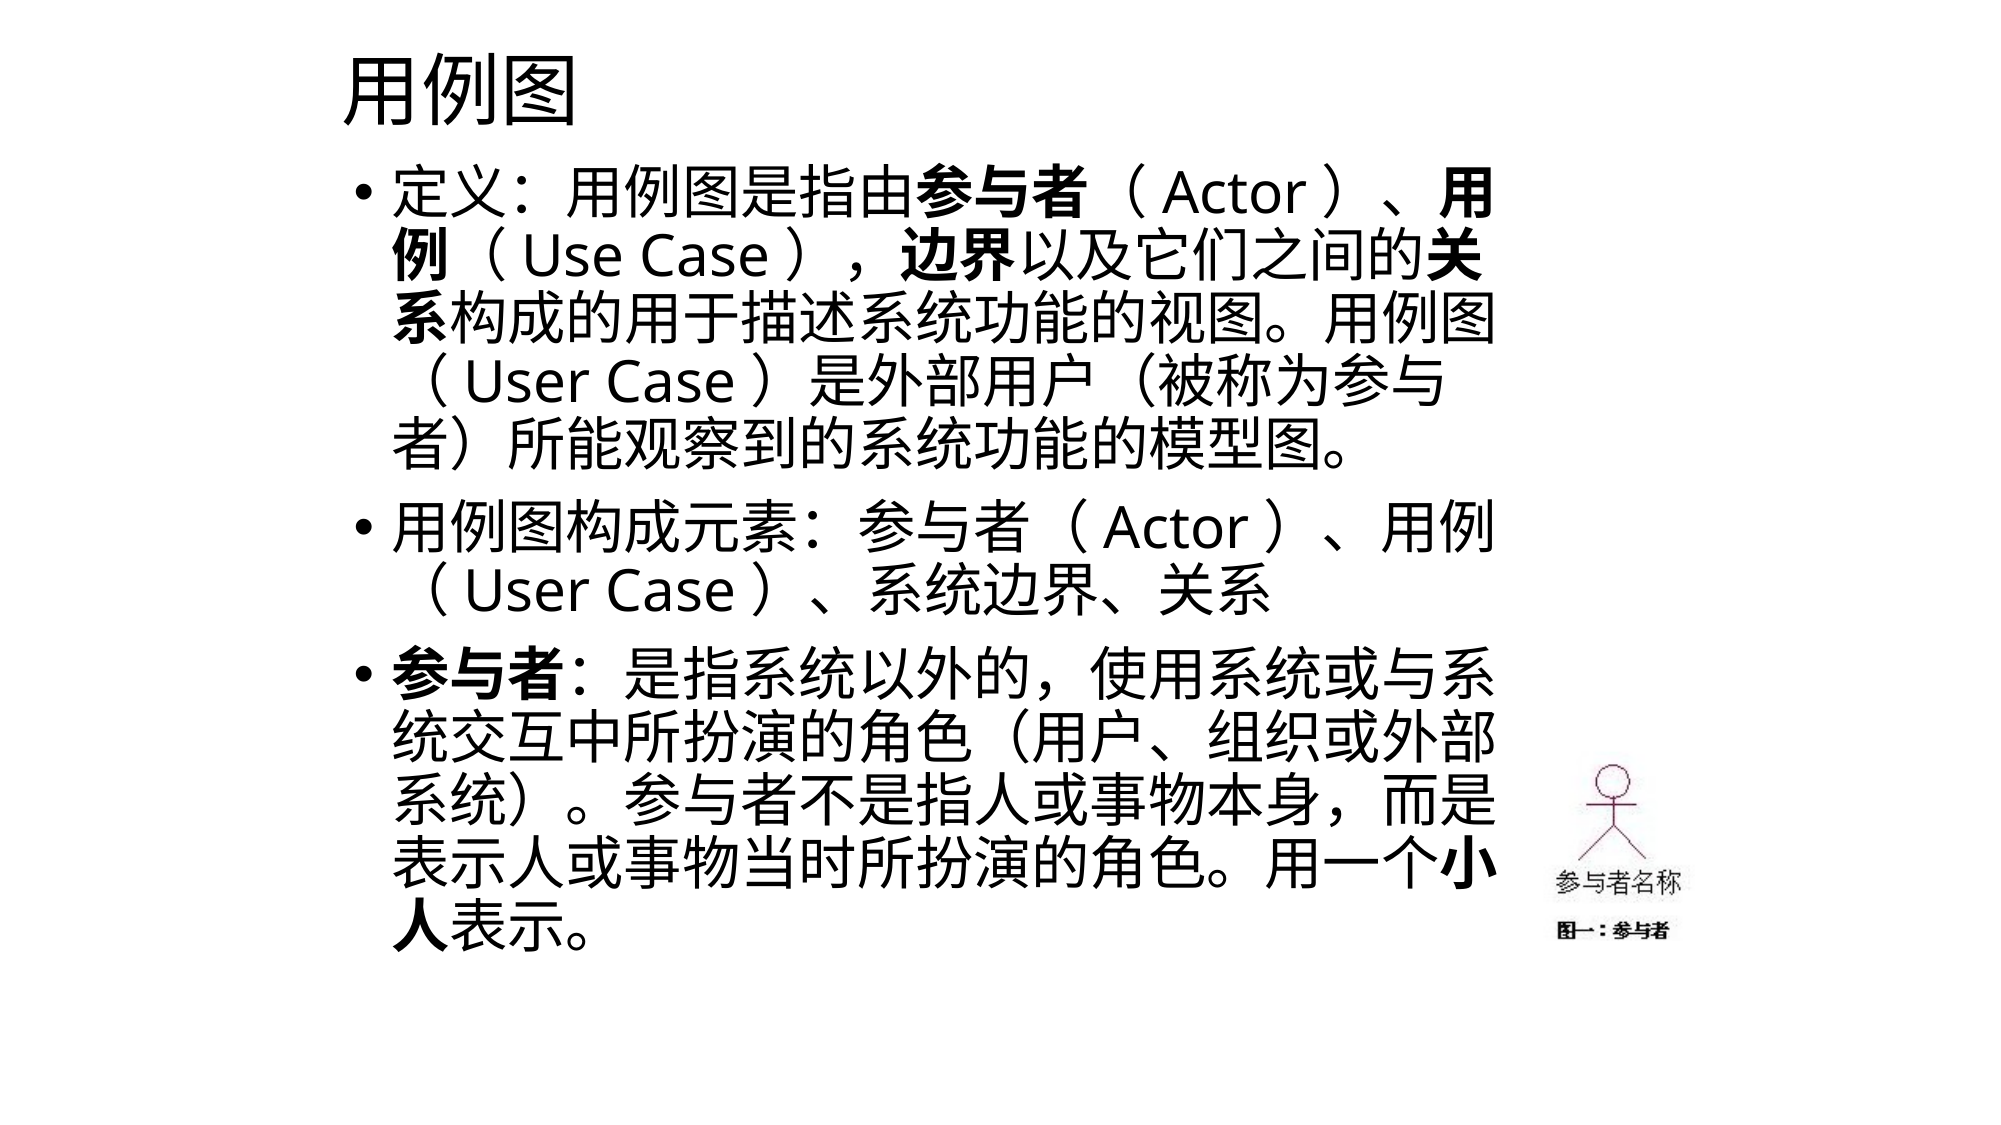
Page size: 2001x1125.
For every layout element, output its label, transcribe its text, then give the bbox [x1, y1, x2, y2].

picture [1519, 727, 1709, 977]
list 定义：用例图是指由参与者（Actor）、用例（Use Case），边界以及它们之间的关系构成的用于描述系统功能的视图。用例图（User Case）是外部用户（被称为参与者）所能观察到的系统功能的模型图。 用例图构成元素：参与者（Actor）、用例（User Case）、系统边界、关系 参与者：是指系统以外的，使用系统或与系统交互中所扮演的角色（用户、组织或外部系统）。参与者不是指人或事物本身，而是表示人或事物当时所扮演的角色。用一个小人表示。 [338, 155, 1556, 1012]
title 用例图 [326, 0, 1677, 188]
